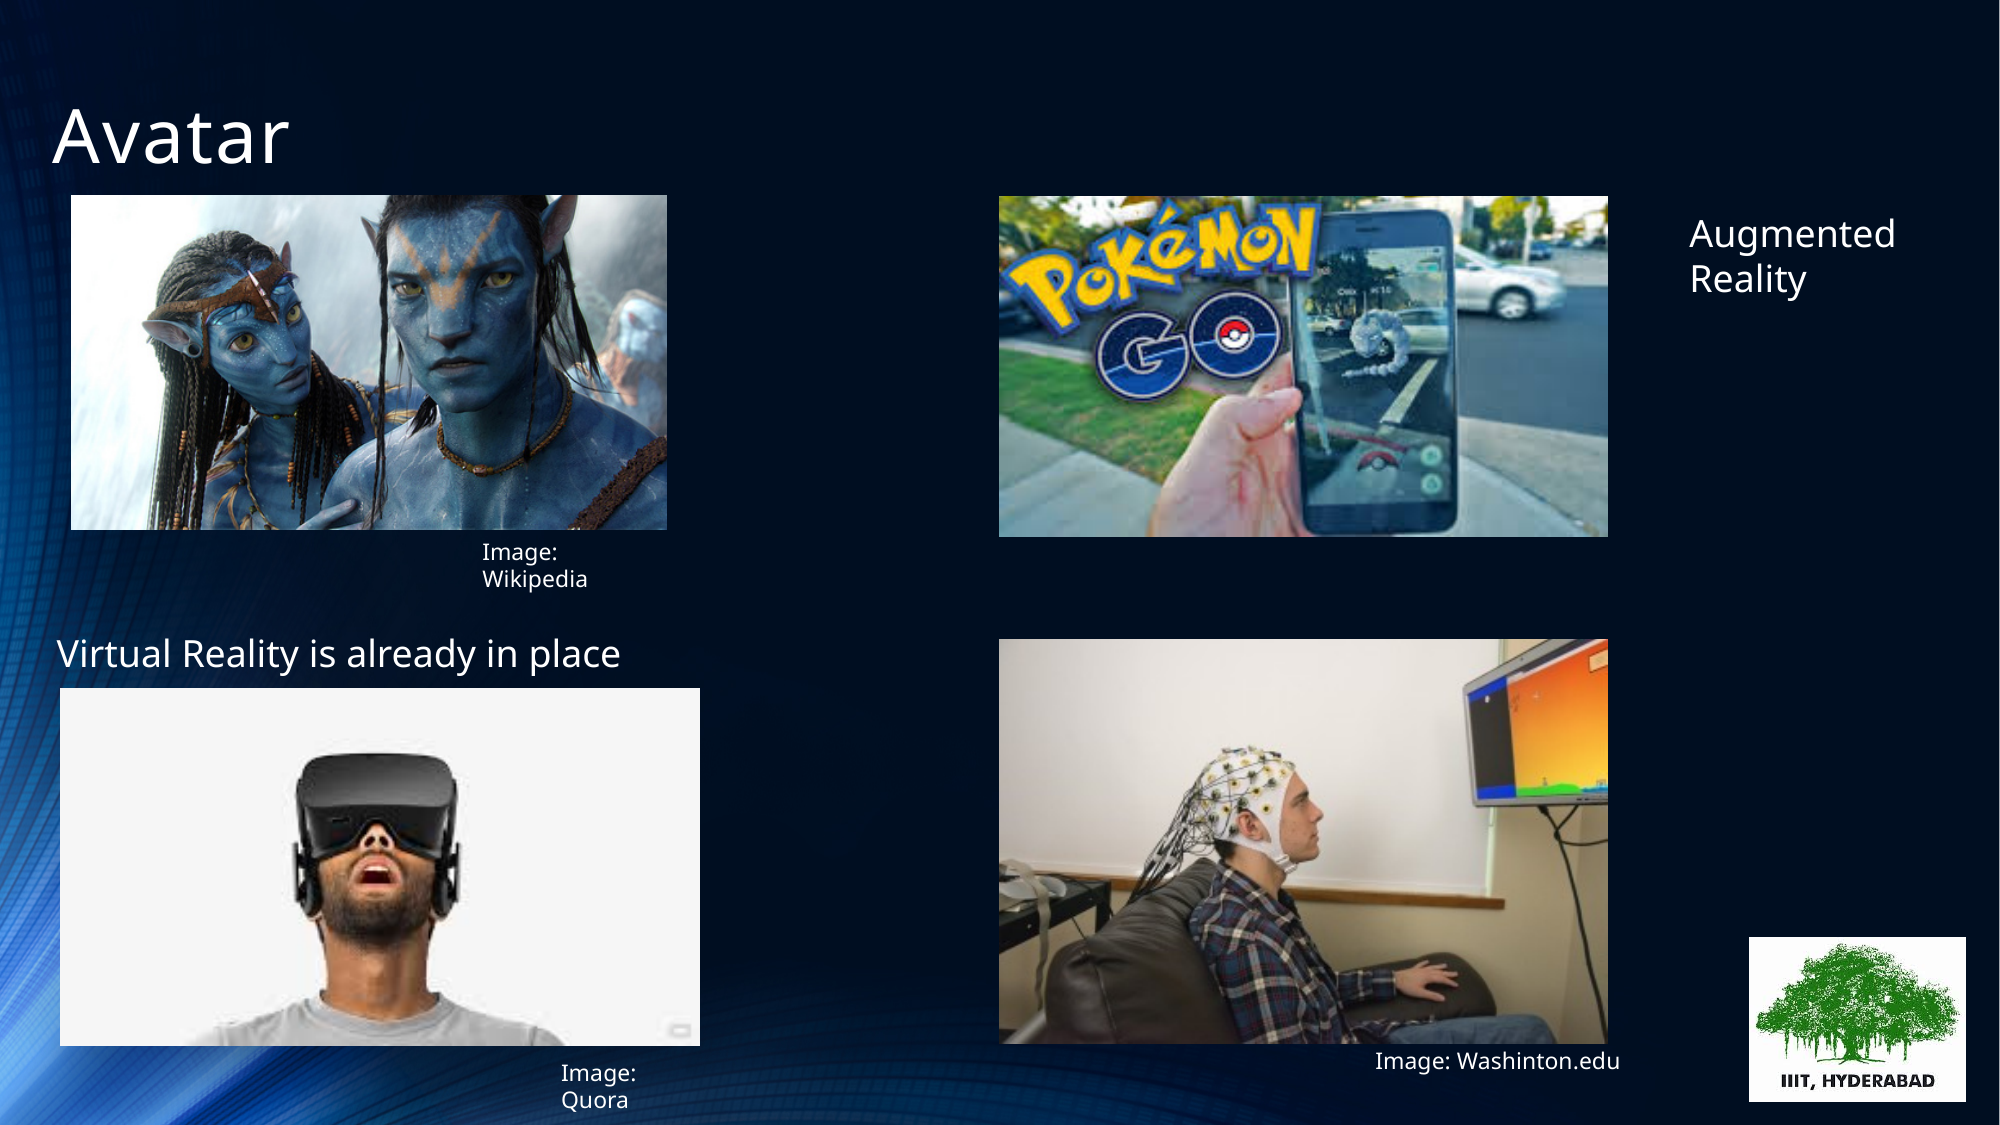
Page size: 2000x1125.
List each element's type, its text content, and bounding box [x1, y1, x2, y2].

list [999, 639, 1608, 1044]
title Avatar [37, 50, 1913, 188]
picture [0, 0, 2000, 1125]
text_box Virtual Reality is already in place [41, 622, 710, 683]
text_box Image: Wikipedia [467, 530, 667, 600]
text_box Image: Quora [546, 1051, 710, 1121]
text_box Image: Washinton.edu [1360, 1039, 1636, 1082]
text_box Augmented Reality [1674, 202, 1945, 308]
